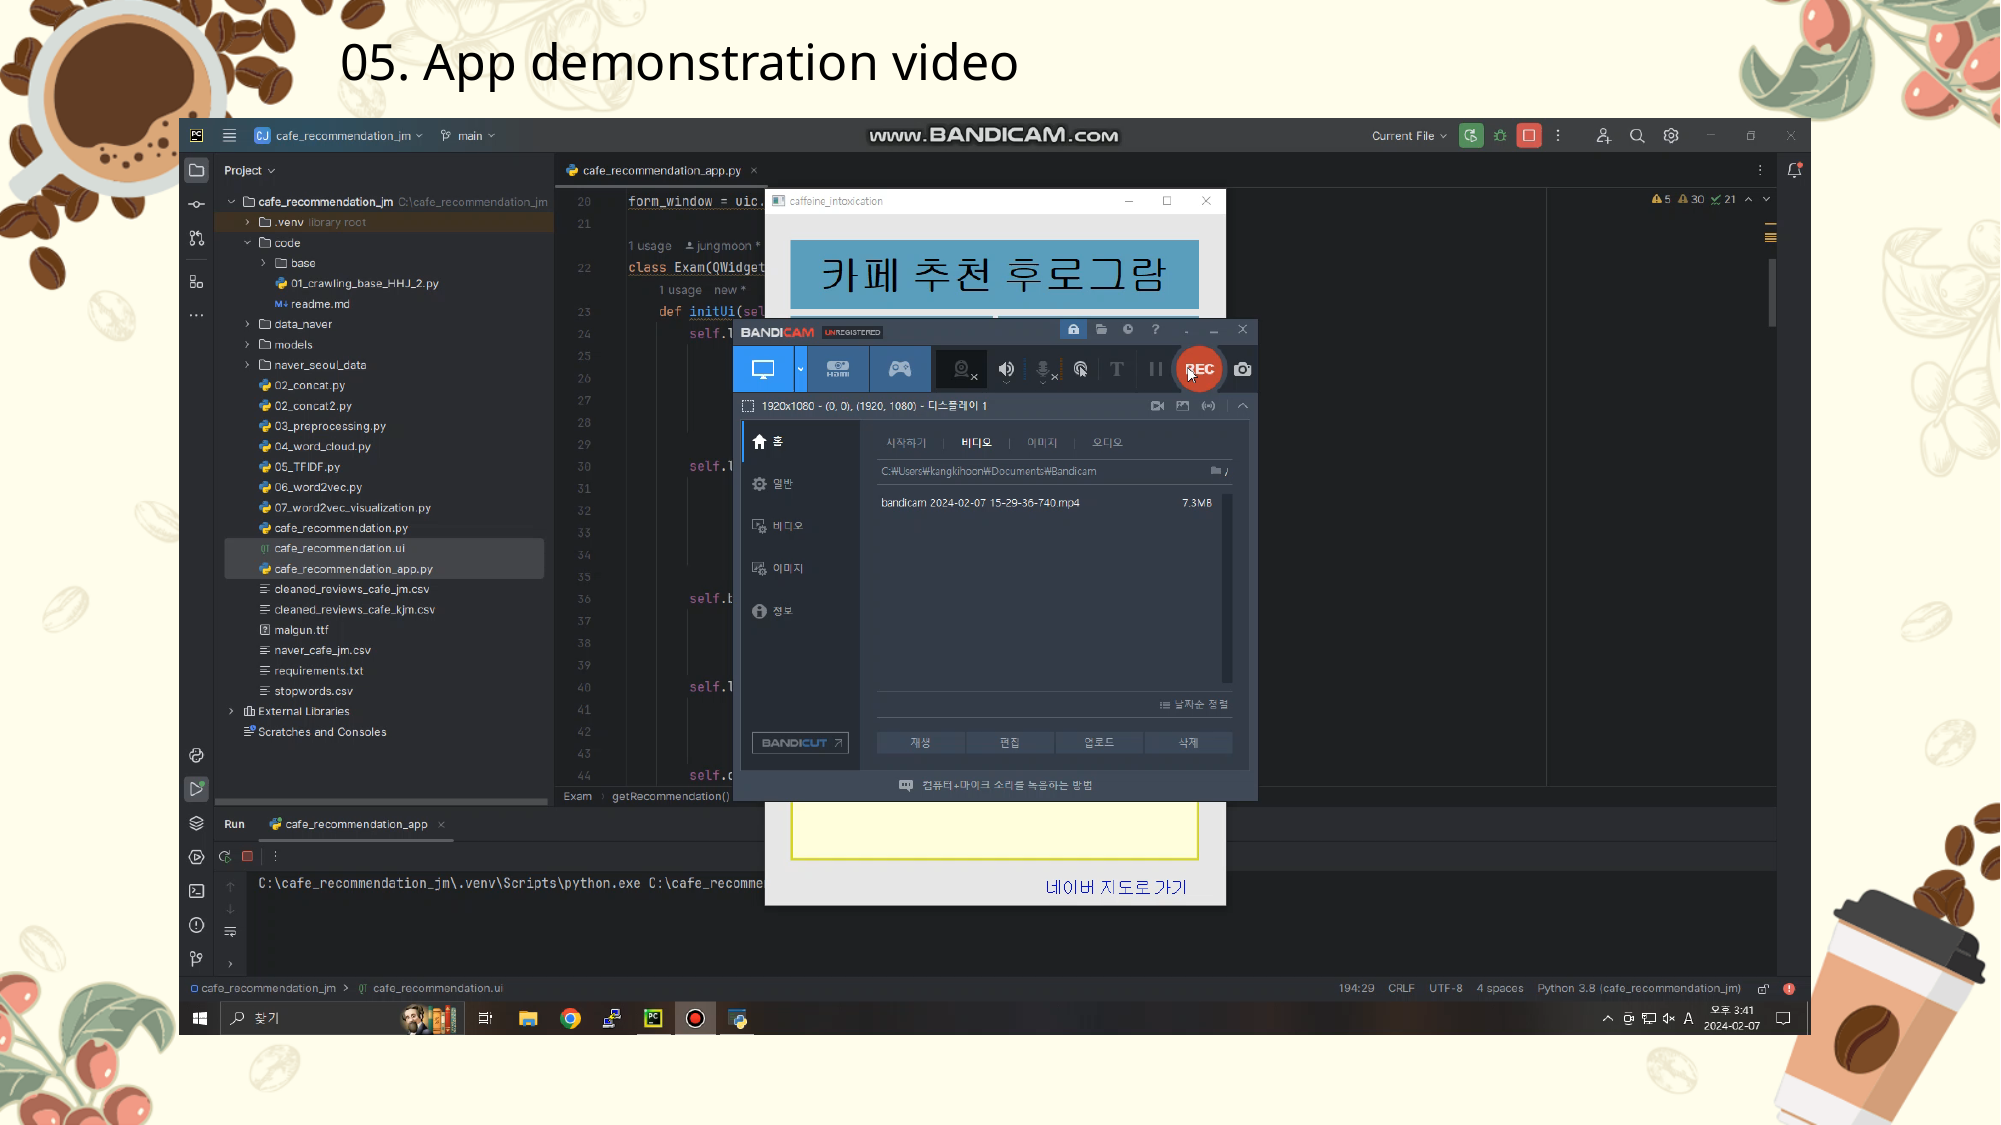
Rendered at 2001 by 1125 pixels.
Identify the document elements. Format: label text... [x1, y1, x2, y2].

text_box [178, 117, 1812, 1036]
picture [0, 0, 2000, 1125]
text_box 05. App demonstration video [325, 23, 1412, 99]
